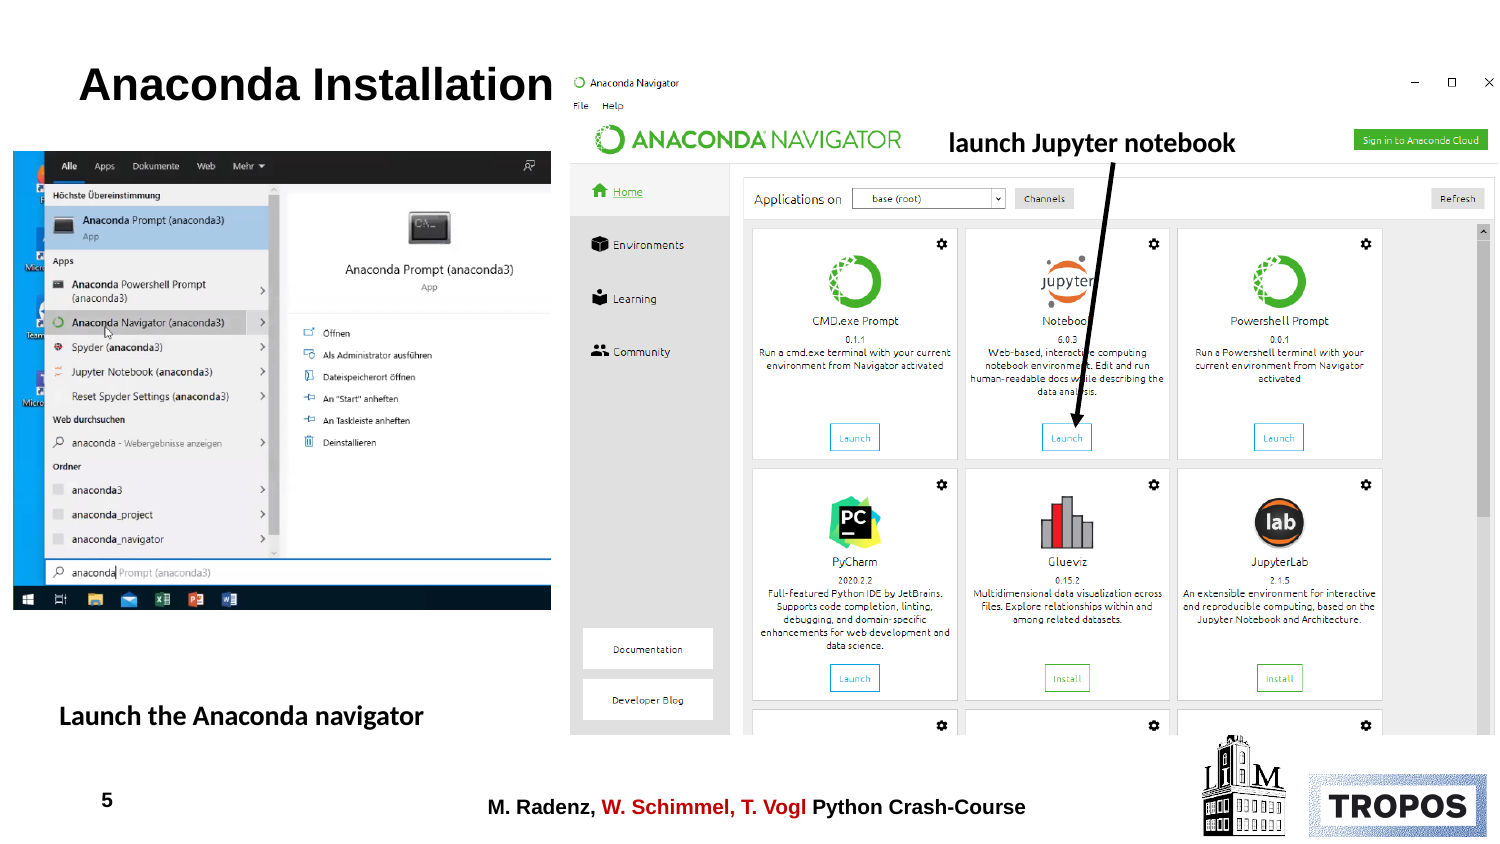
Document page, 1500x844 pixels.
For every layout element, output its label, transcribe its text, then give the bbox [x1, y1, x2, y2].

picture [1309, 774, 1487, 837]
picture [570, 73, 1498, 844]
text_box Launch the Anaconda navigator [44, 689, 440, 739]
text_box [1075, 162, 1114, 429]
picture [13, 151, 551, 610]
list Anaconda Installation [78, 54, 1451, 144]
footer M. Radenz, W. Schimmel, T. Vogl Python Crash-Course [464, 783, 1049, 829]
picture [22, 400, 35, 406]
slide_number 5 [78, 776, 136, 822]
